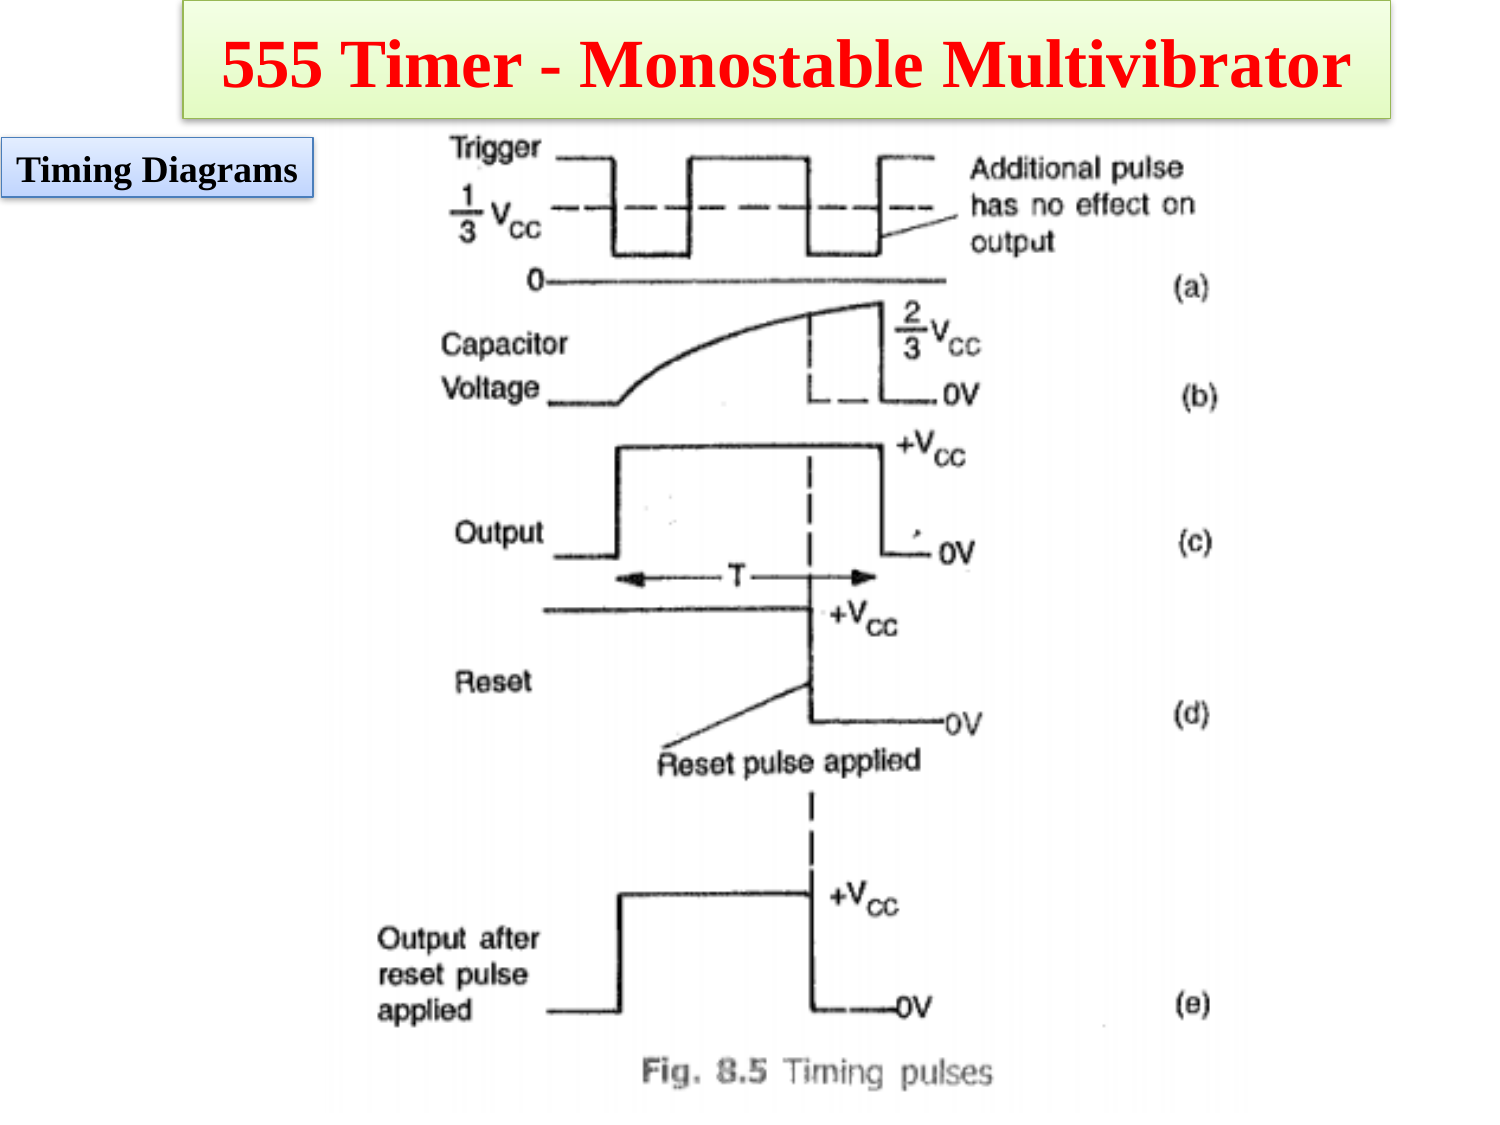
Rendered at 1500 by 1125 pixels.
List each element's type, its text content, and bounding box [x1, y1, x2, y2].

picture [324, 99, 1256, 1113]
text_box 555 Timer - Monostable Multivibrator [182, 0, 1391, 119]
text_box Timing Diagrams [1, 137, 314, 198]
